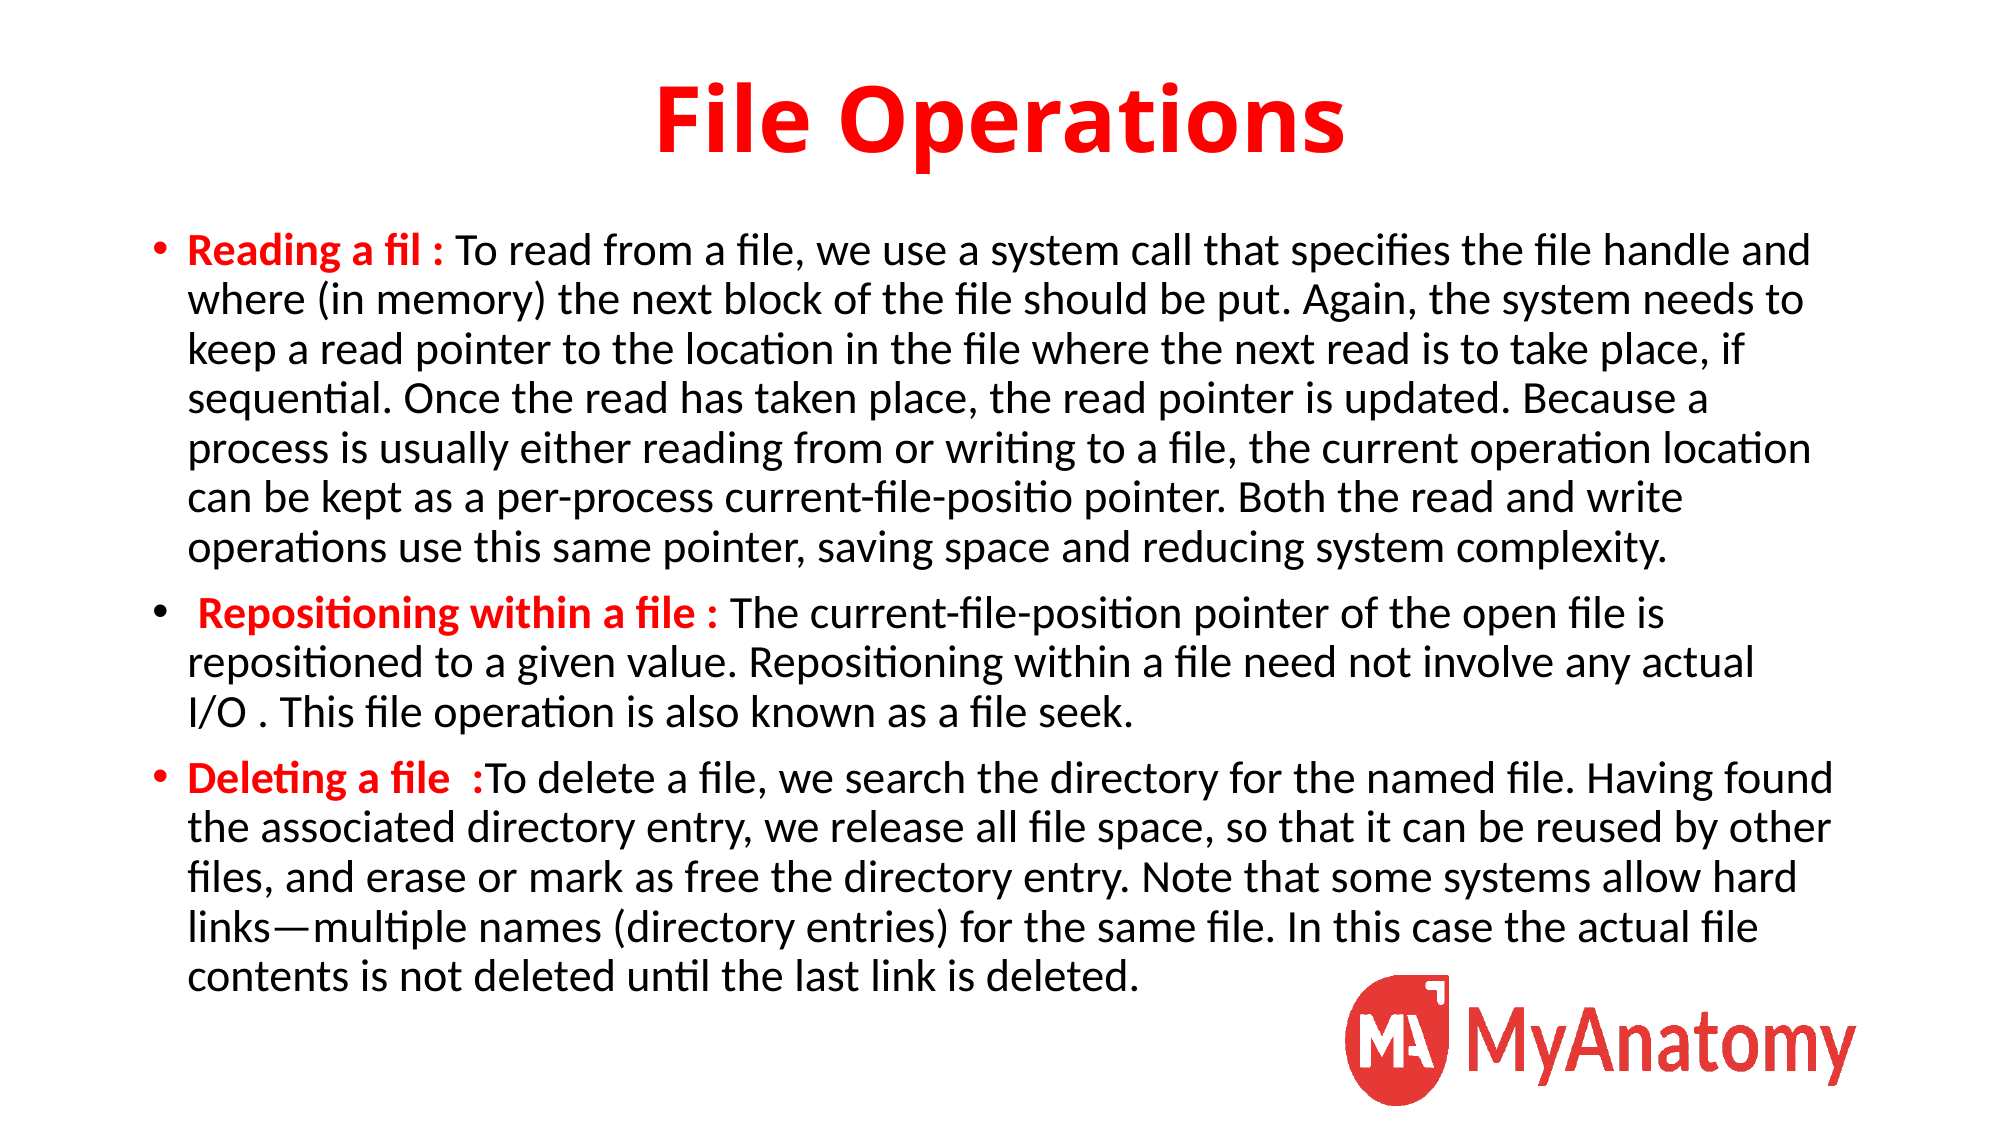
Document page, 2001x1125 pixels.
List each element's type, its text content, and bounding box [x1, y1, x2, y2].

title File Operations [137, 59, 1863, 185]
list Reading a fil : To read from a file, we use a system call that specifies the file handle and where (in memory) the next block of the file should be put. Again, the system needs to keep a read pointer to the location in the file where the next read is to take place, if sequential. Once the read has taken place, the read pointer is updated. Because a process is usually either reading from or writing to a file, the current operation location can be kept as a per-process current-file-positio pointer. Both the read and write operations use this same pointer, saving space and reducing system complexity. Repositioning within a file : The current-file-position pointer of the open file is repositioned to a given value. Repositioning within a file need not involve any actual I/O . This file operation is also known as a file seek. Deleting a file :To delete a file, we search the directory for the named file. Having found the associated directory entry, we release all file space, so that it can be reused by other files, and erase or mark as free the directory entry. Note that some systems allow hard links—multiple names (directory entries) for the same file. In this case the actual file contents is not deleted until the last link is deleted. [137, 218, 1863, 1014]
picture [1337, 1014, 1863, 1125]
